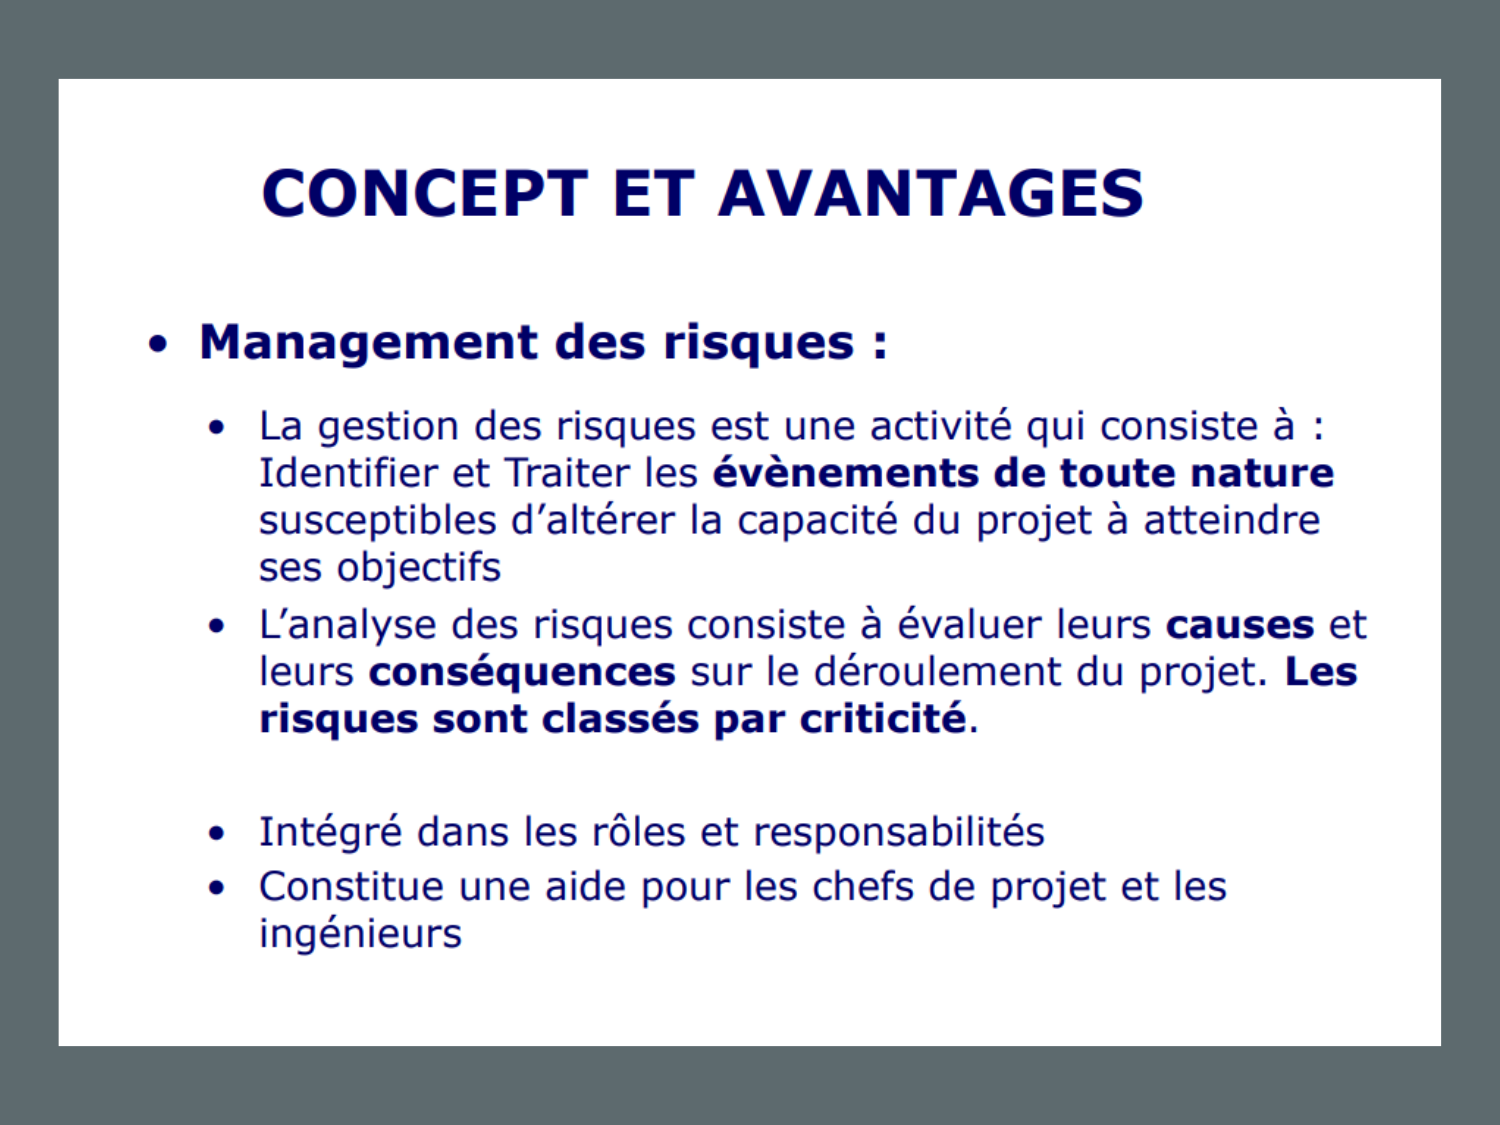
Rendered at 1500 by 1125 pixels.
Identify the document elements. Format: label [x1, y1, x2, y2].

picture [78, 163, 1422, 962]
text_box [57, 77, 1443, 1048]
text_box [0, 0, 1500, 1125]
